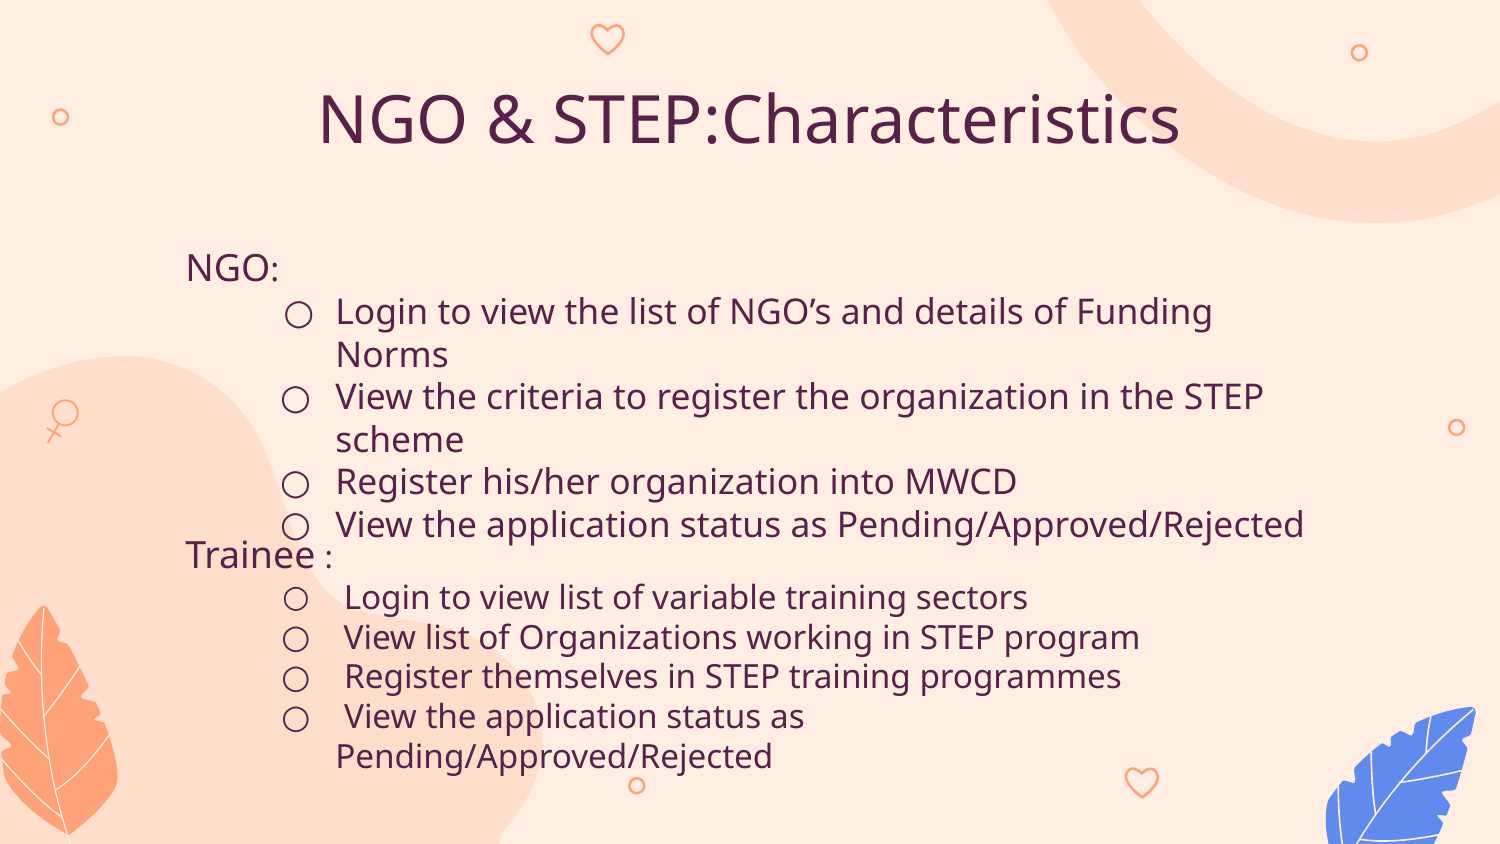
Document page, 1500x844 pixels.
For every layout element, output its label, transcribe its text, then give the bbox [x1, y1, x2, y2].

title NGO & STEP:Characteristics [118, 61, 1382, 173]
subtitle Trainee : Login to view list of variable training sectors View list of Organizations working in STEP program Register themselves in STEP training programmes View the application status as Pending/Approved/Rejected [170, 515, 1229, 844]
subtitle NGO: Login to view the list of NGO’s and details of Funding Norms View the criteria to register the organization in the STEP scheme Register his/her organization into MWCD View the application status as Pending/Approved/Rejected [170, 229, 1330, 516]
